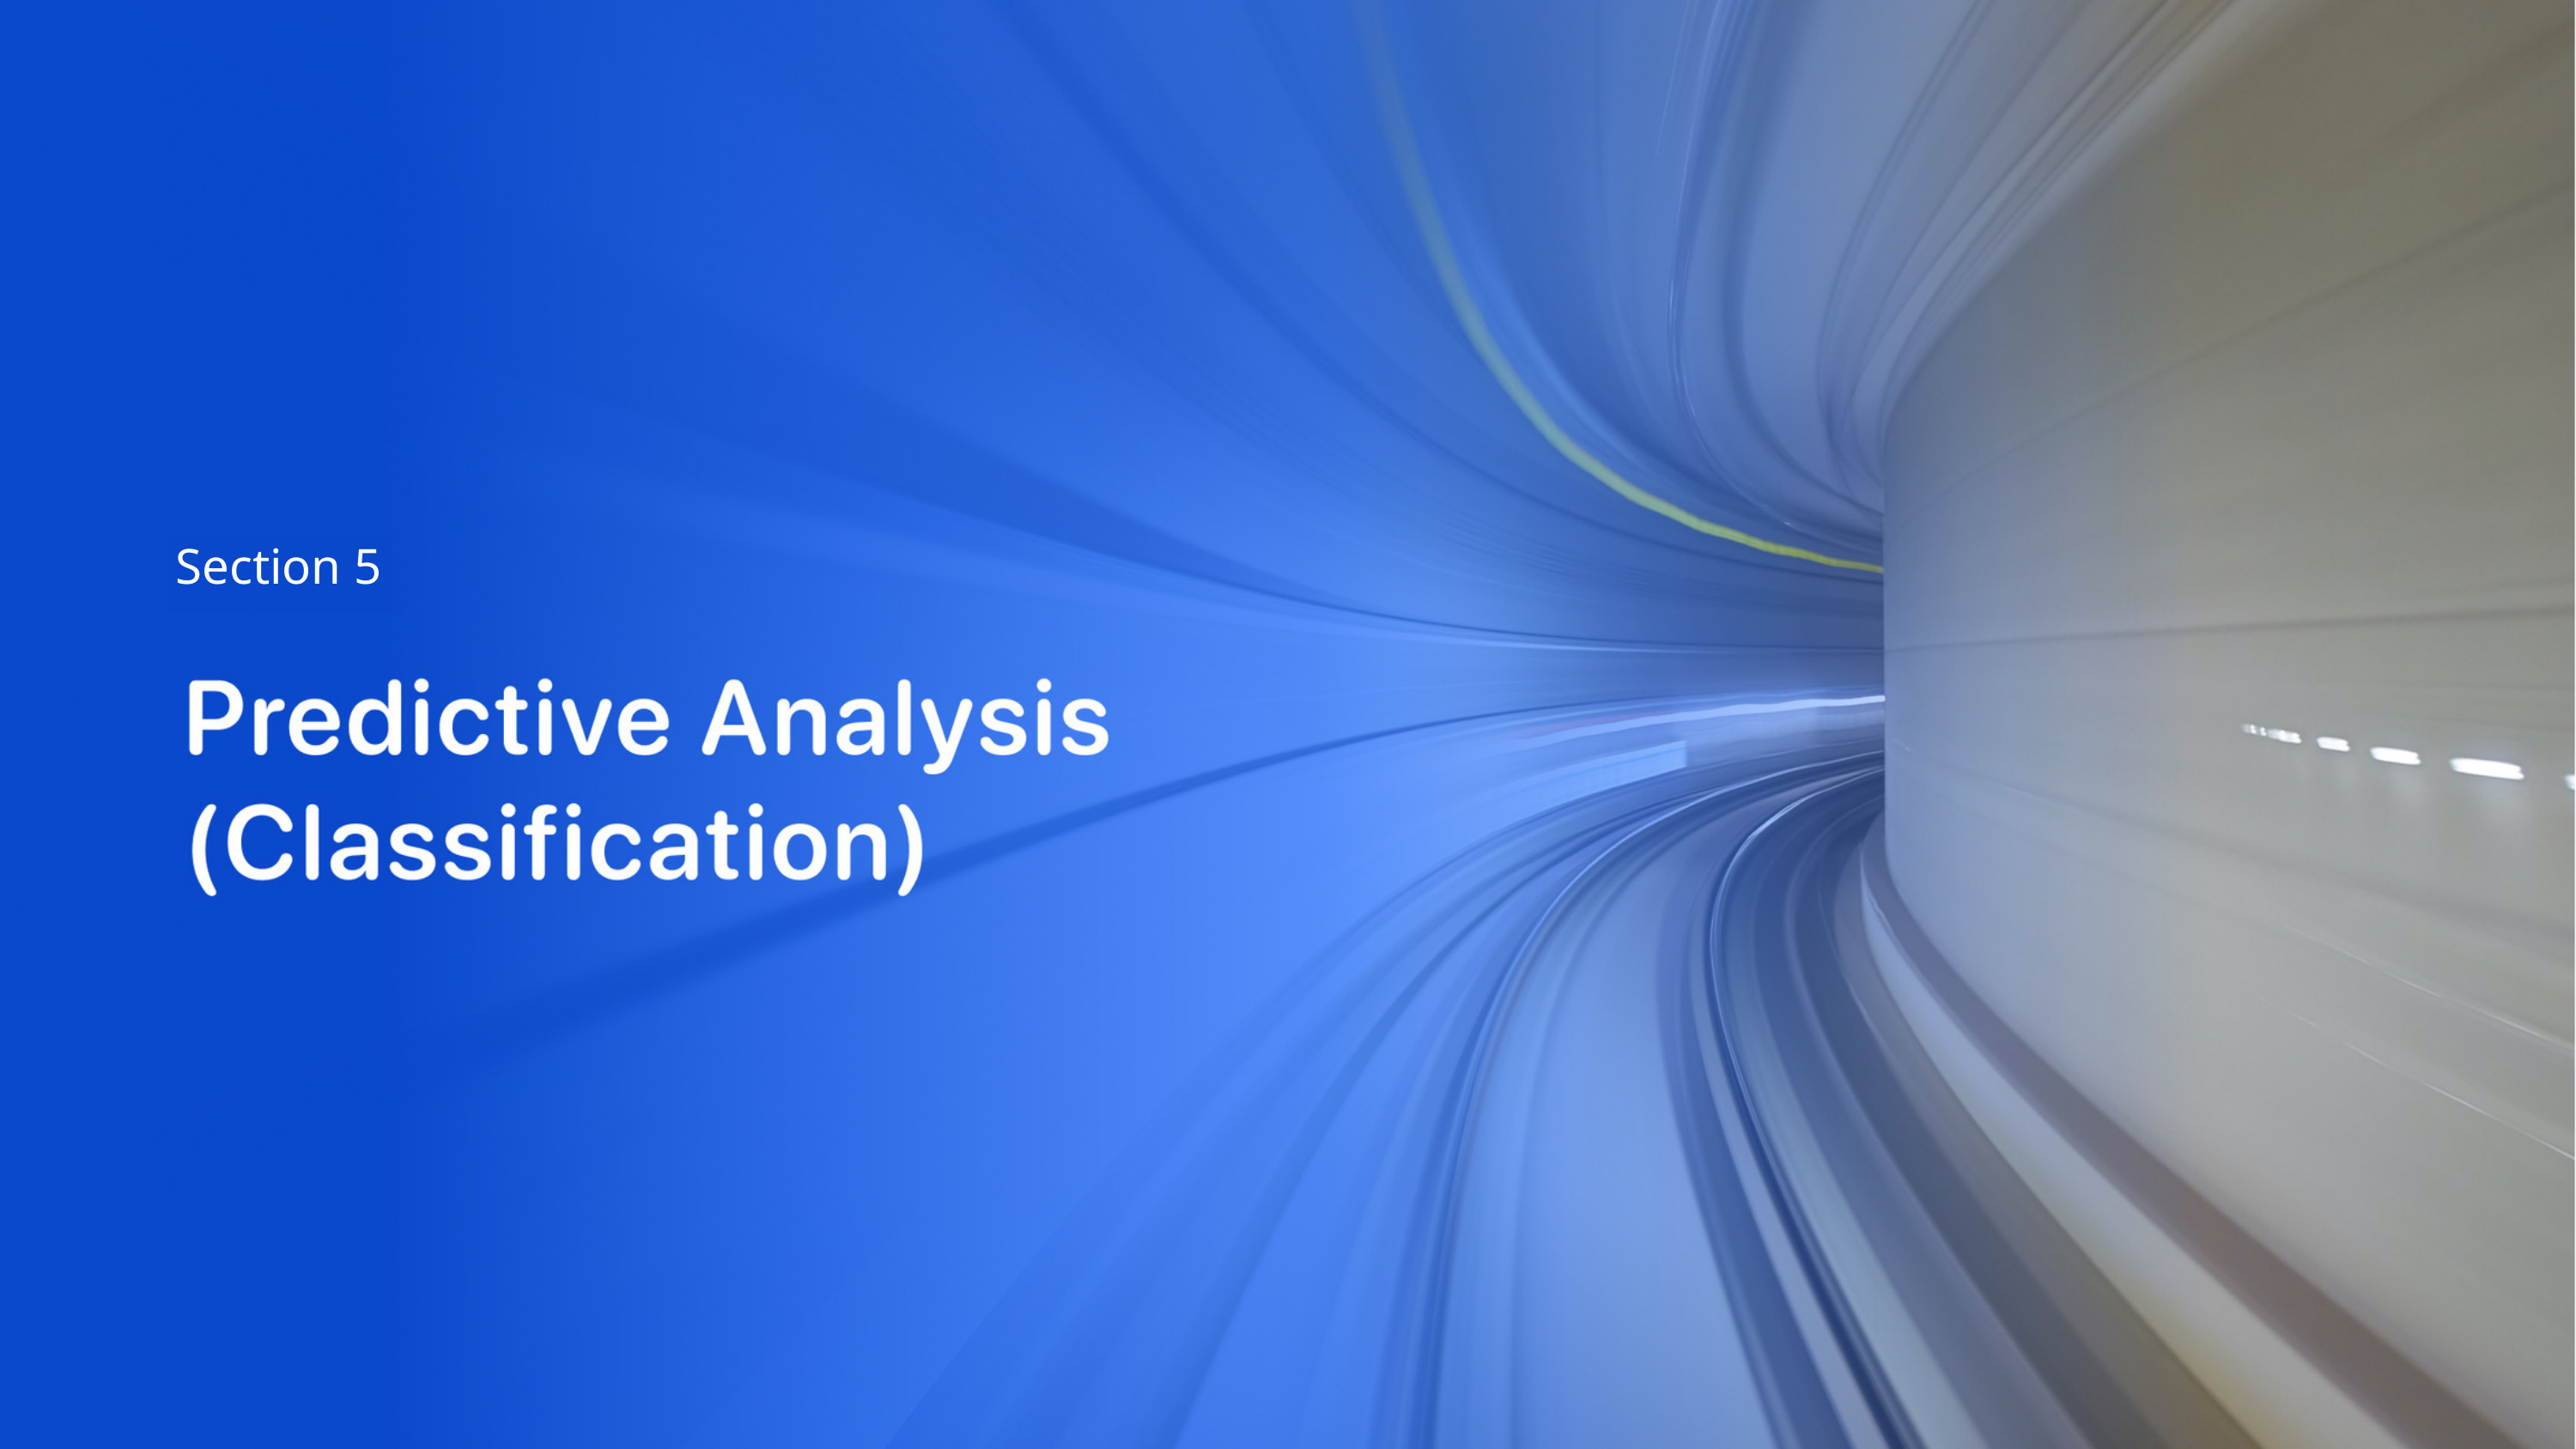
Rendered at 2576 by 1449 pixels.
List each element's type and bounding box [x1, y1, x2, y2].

text_box [0, 0, 2576, 1449]
text_box [168, 534, 392, 613]
